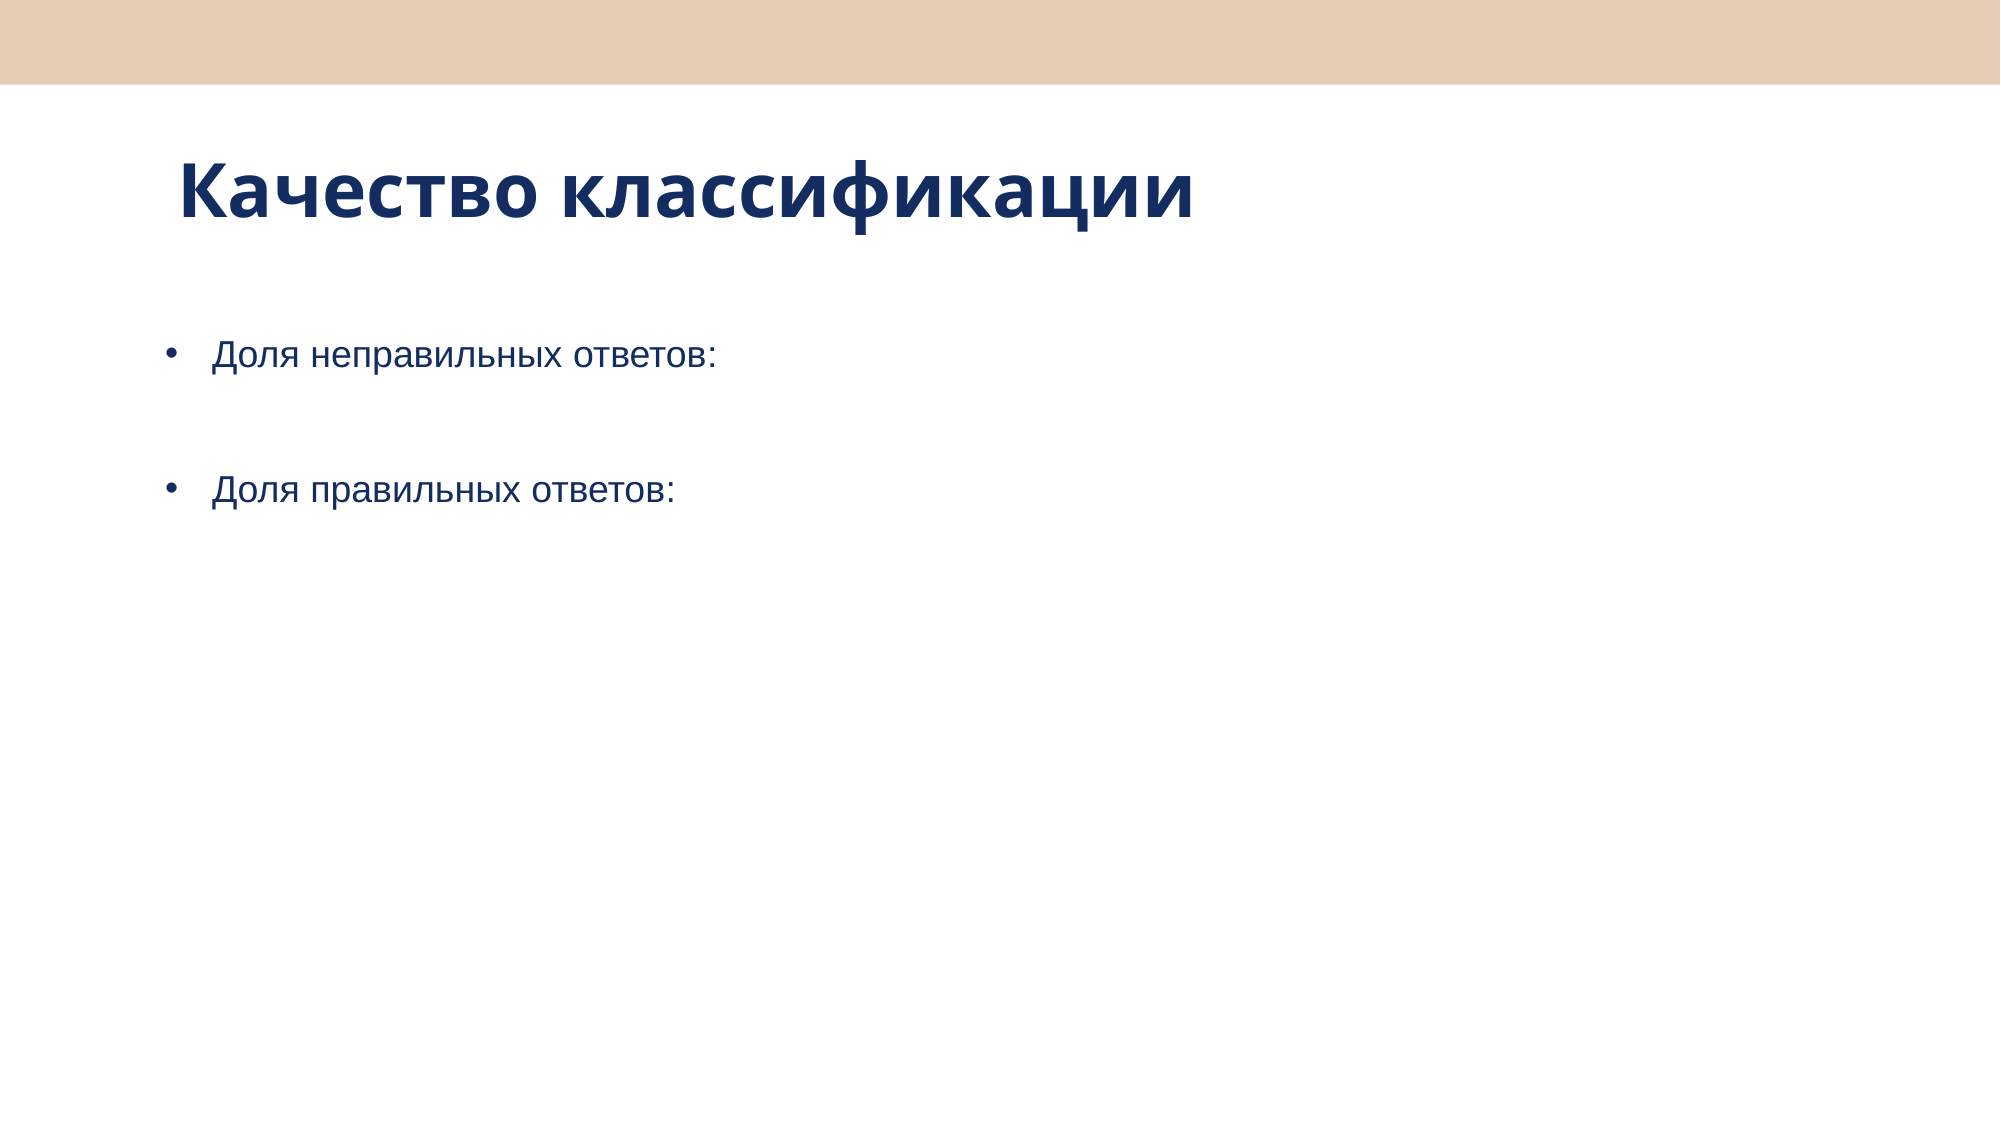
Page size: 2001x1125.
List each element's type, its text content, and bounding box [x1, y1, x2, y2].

text_box Качество классификации [162, 84, 1888, 303]
